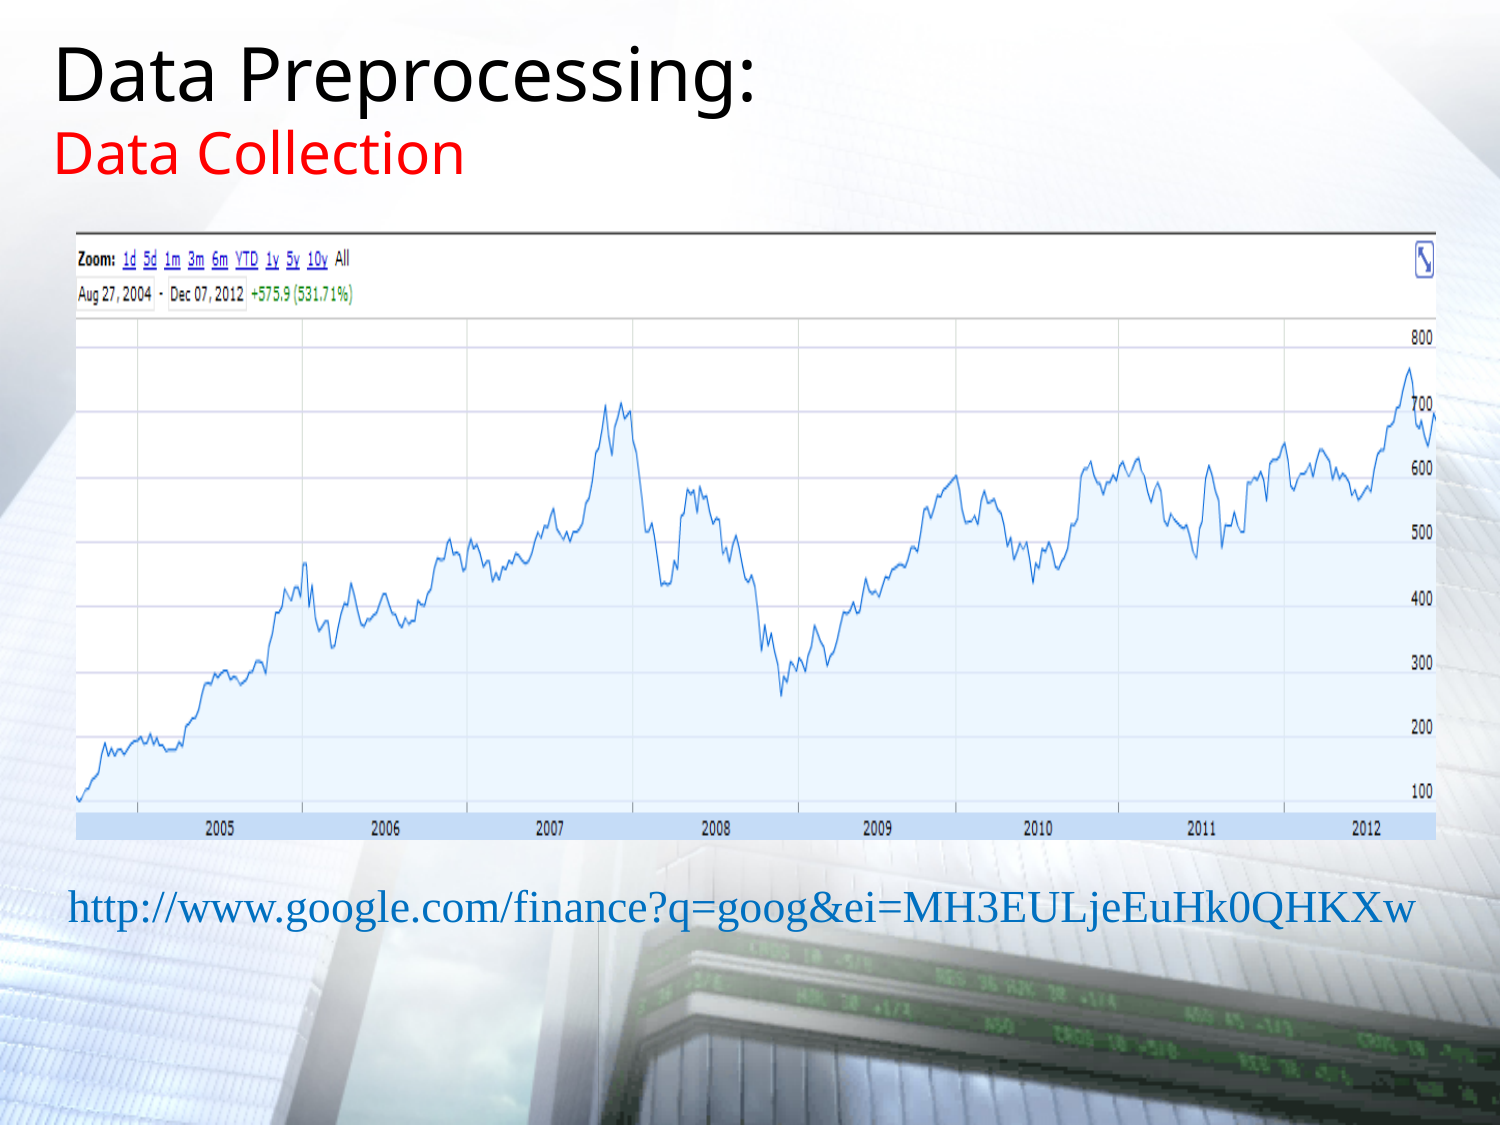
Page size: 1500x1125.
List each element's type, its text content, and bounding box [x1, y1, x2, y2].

picture [0, 0, 1500, 1125]
text_box http://www.google.com/finance?q=goog&ei=MH3EULjeEuHk0QHKXw [53, 869, 1447, 940]
title Data Preprocessing: Data Collection [37, 12, 1463, 200]
